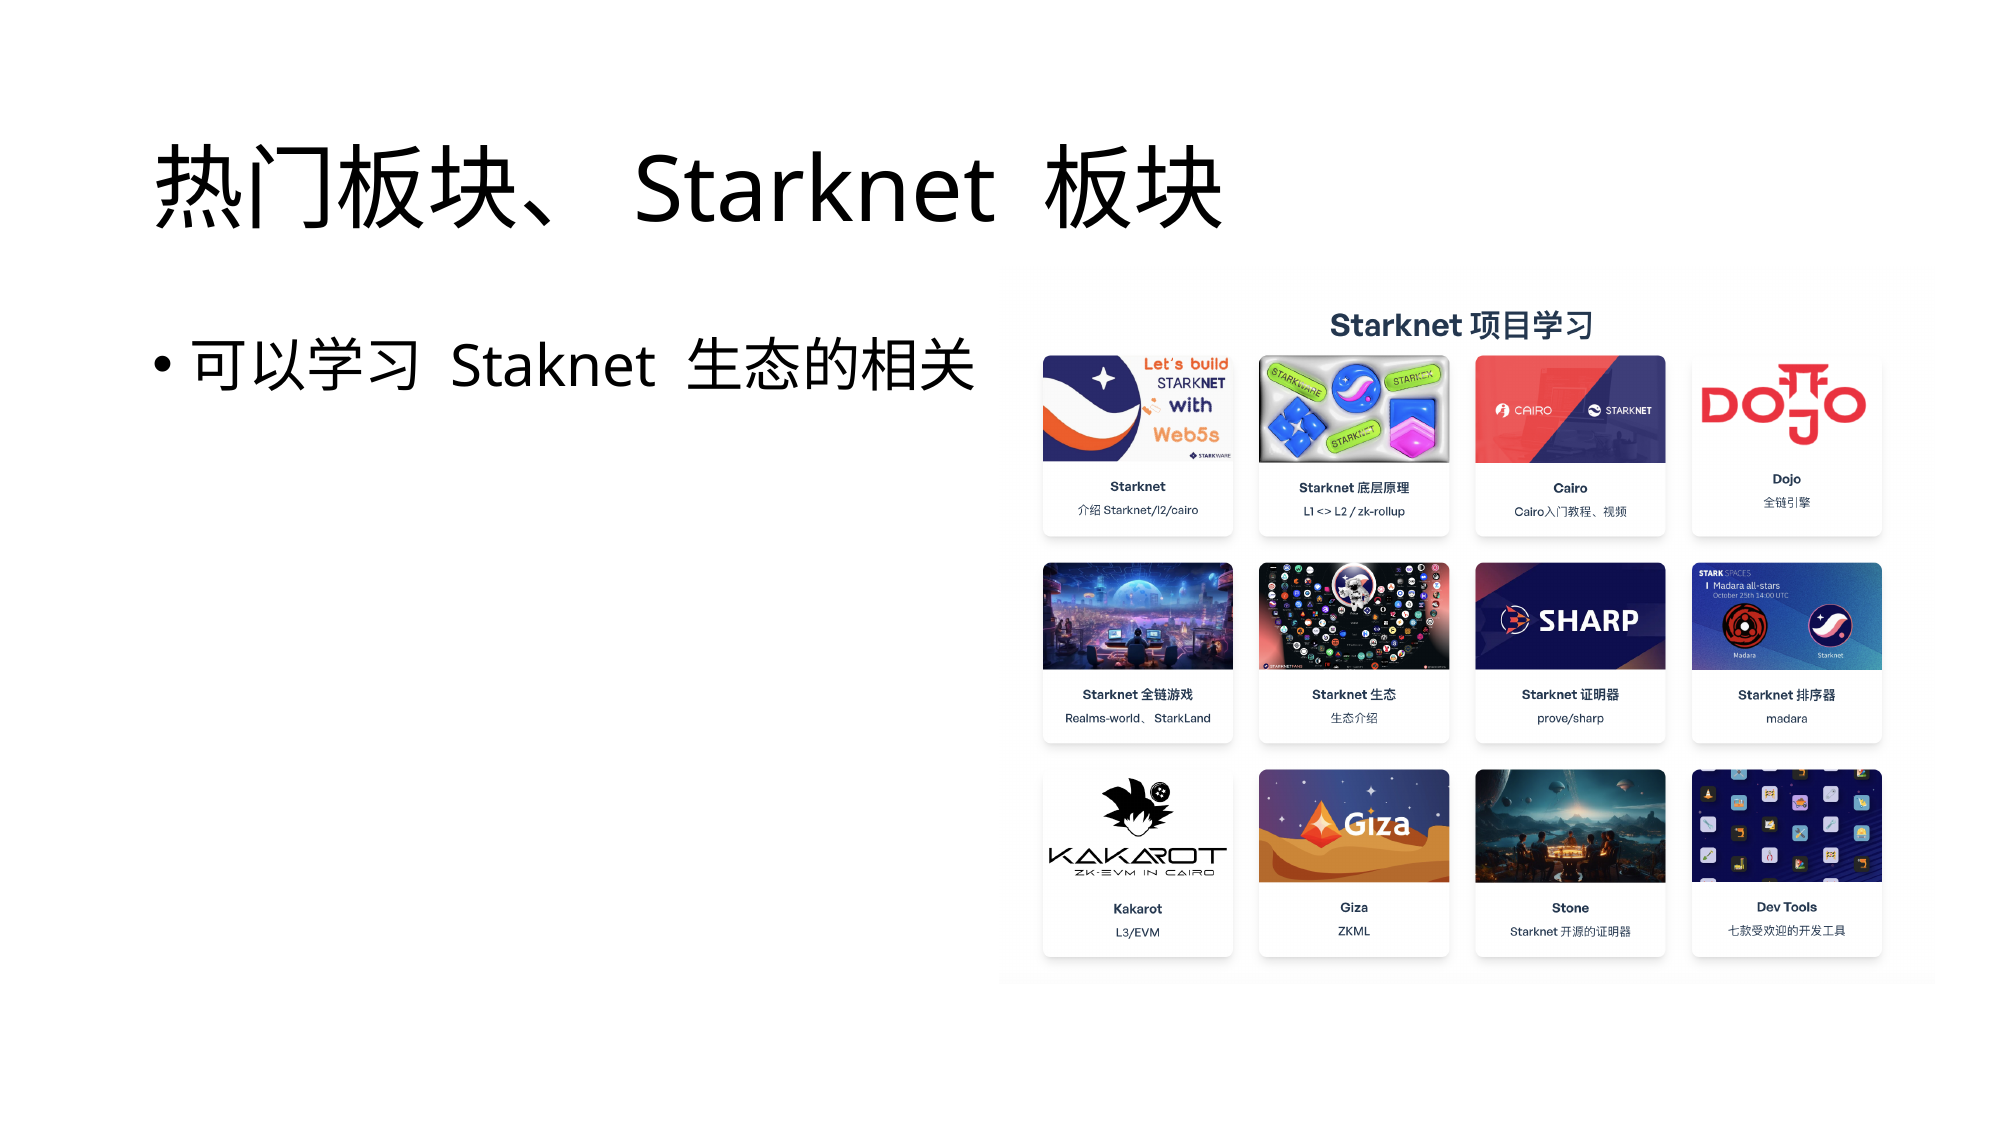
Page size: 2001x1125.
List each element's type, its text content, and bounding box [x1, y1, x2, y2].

list 可以学习 Staknet 生态的相关 [137, 299, 1863, 1014]
picture [999, 266, 1935, 984]
title 热门板块、Starknet 板块 [137, 59, 1863, 278]
